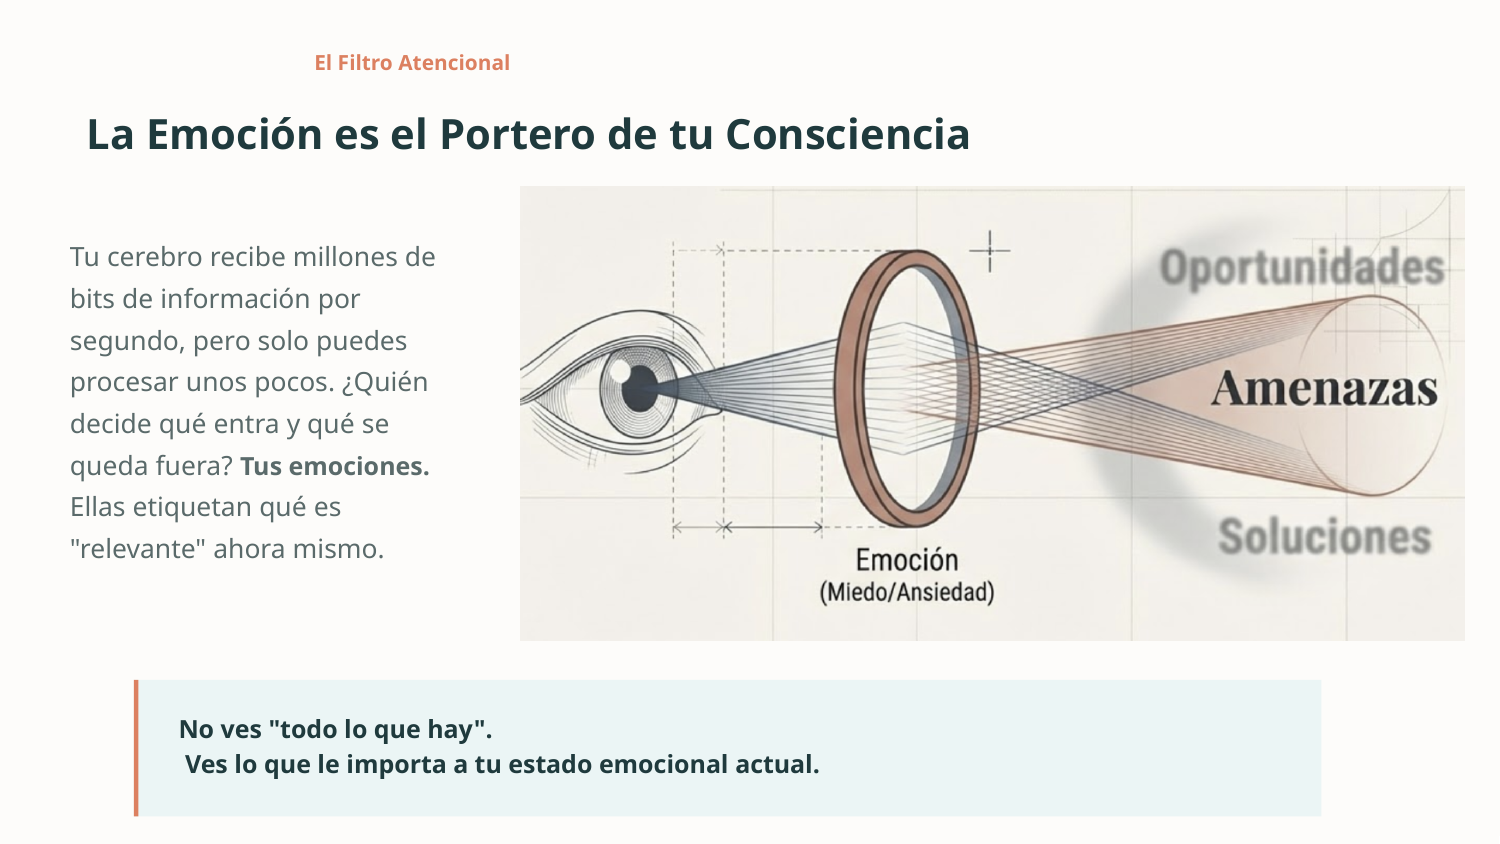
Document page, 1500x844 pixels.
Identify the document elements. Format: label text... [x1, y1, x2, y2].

text_box [139, 679, 1322, 817]
text_box La Emoción es el Portero de tu Consciencia [86, 95, 1275, 158]
text_box Tu cerebro recibe millones de bits de información por segundo, pero solo puedes procesar unos pocos. ¿Quién decide qué entra y qué se queda fuera? Tus emociones. Ellas etiquetan qué es "relevante" ahora mismo. [69, 230, 466, 564]
text_box [133, 679, 139, 817]
text_box No ves "todo lo que hay". Ves lo que le importa a tu estado emocional actual. [178, 713, 970, 779]
text_box El Filtro Atencional [314, 55, 511, 75]
picture [0, 0, 1500, 844]
